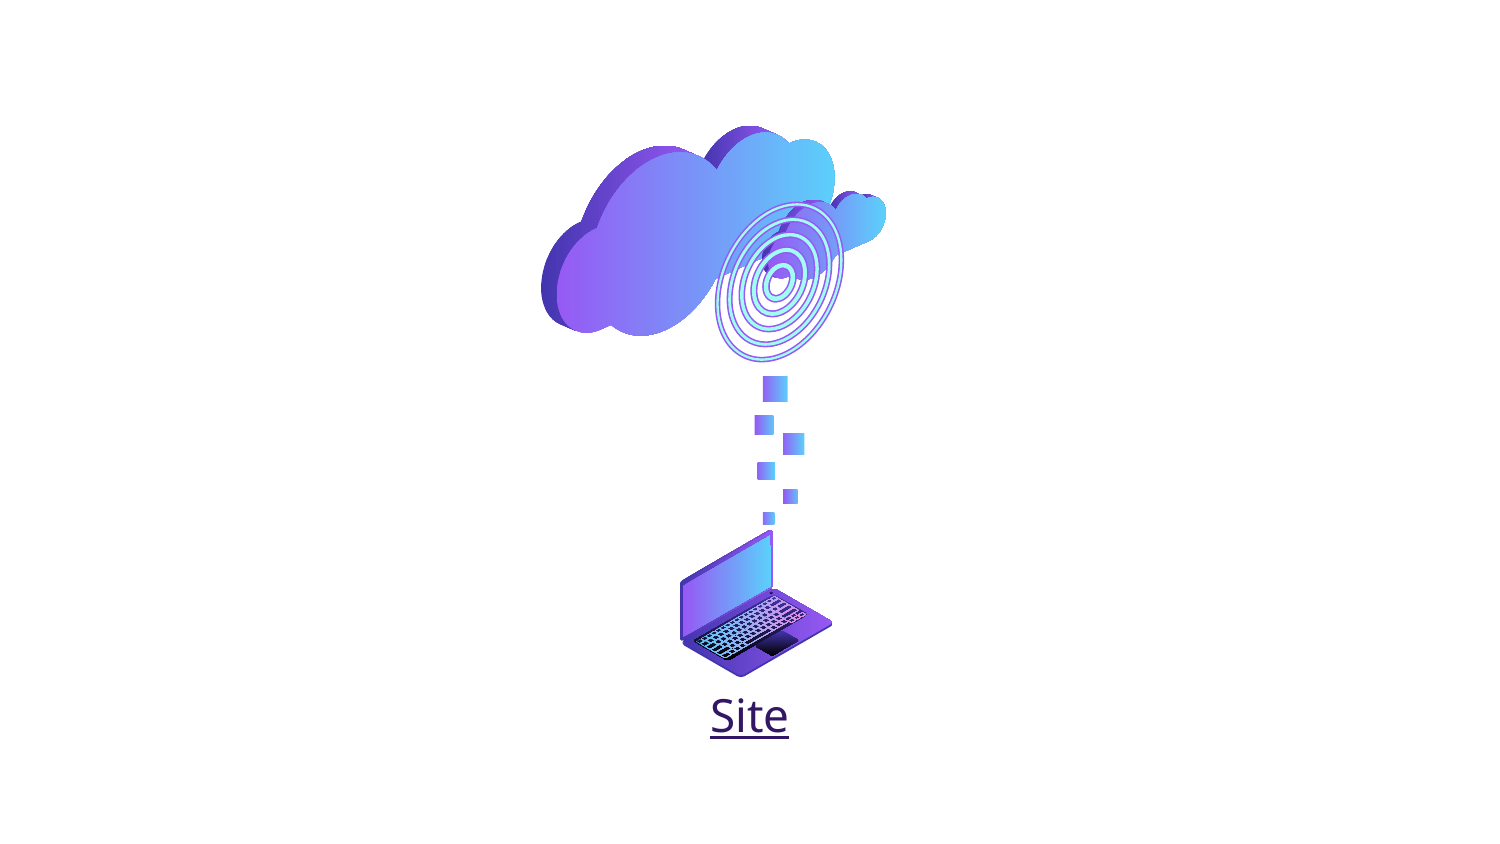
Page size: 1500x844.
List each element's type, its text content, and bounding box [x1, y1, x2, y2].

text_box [540, 125, 887, 336]
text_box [716, 203, 843, 361]
text_box Site [552, 682, 959, 752]
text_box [679, 529, 833, 678]
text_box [754, 376, 805, 525]
